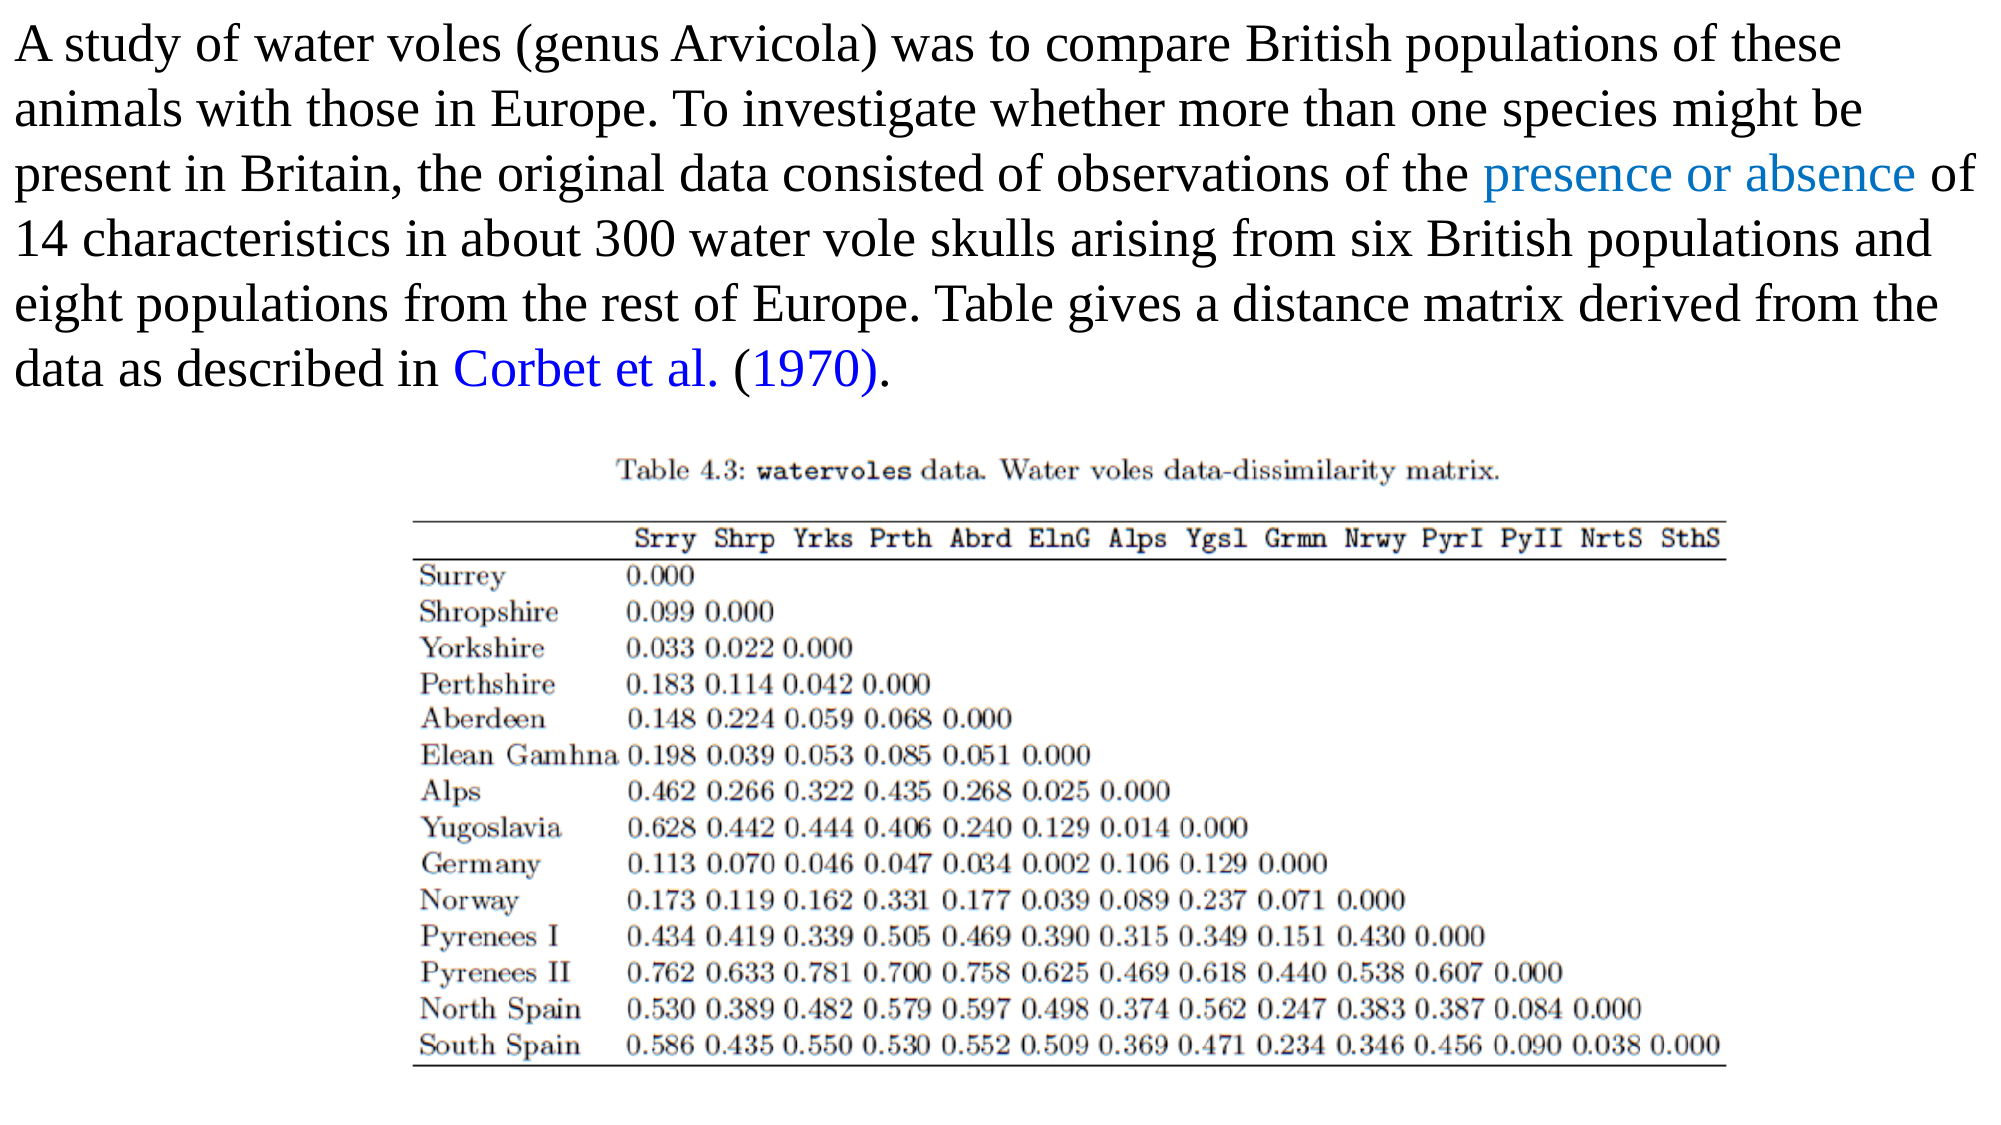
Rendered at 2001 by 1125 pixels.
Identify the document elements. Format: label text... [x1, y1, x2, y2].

picture [391, 74, 1759, 1125]
text_box A study of water voles (genus Arvicola) was to compare British populations of these animals with those in Europe. To investigate whether more than one species might be present in Britain, the original data consisted of observations of the presence or absence of 14 characteristics in about 300 water vole skulls arising from six British populations and eight populations from the rest of Europe. Table gives a distance matrix derived from the data as described in Corbet et al. (1970). [0, 0, 2000, 405]
